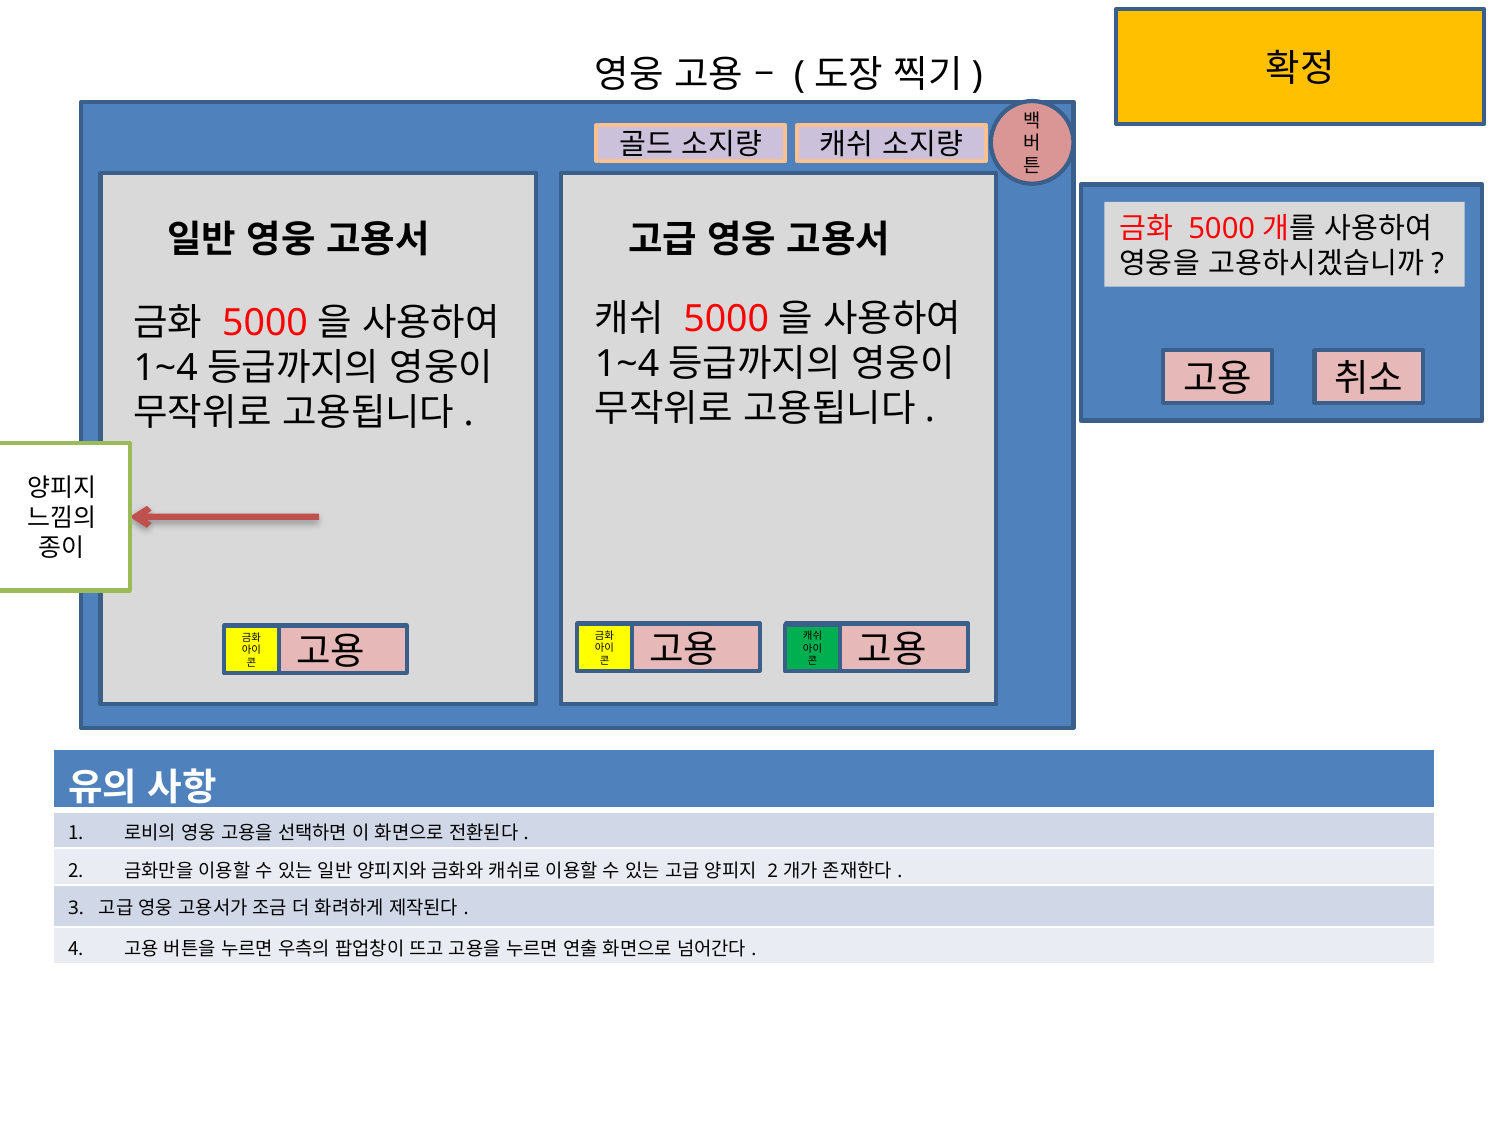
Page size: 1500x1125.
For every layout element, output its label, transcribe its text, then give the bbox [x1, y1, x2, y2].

text_box 캐쉬 5000을 사용하여 1~4등급까지의 영웅이 무작위로 고용됩니다. [580, 286, 981, 437]
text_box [1080, 184, 1483, 421]
text_box 고용 [575, 621, 762, 673]
table_cell 로비의 영웅 고용을 선택하면 이 화면으로 전환된다. [54, 813, 1434, 847]
text_box 캐쉬 아이콘 [783, 623, 842, 673]
text_box 골드 소지량 [594, 123, 787, 163]
table_cell 금화만을 이용할 수 있는 일반 양피지와 금화와 캐쉬로 이용할 수 있는 고급 양피지 2개가 존재한다. [54, 849, 1434, 884]
text_box 금화 5000을 사용하여 1~4등급까지의 영웅이 무작위로 고용됩니다. [118, 290, 520, 441]
text_box 백버튼 [988, 98, 1076, 186]
table_header 유의 사항 [54, 750, 1434, 807]
table_cell 고용 버튼을 누르면 우측의 팝업창이 뜨고 고용을 누르면 연출 화면으로 넘어간다. [54, 928, 1434, 963]
text_box 일반 영웅 고용서 [152, 208, 484, 268]
table_cell 3. 고급 영웅 고용서가 조금 더 화려하게 제작된다. [54, 886, 1434, 926]
text_box 금화 아이콘 [575, 622, 634, 673]
text_box 고용 [784, 621, 970, 673]
text_box 캐쉬 소지량 [795, 123, 988, 163]
text_box [559, 171, 998, 706]
text_box 고급 영웅 고용서 [613, 208, 945, 268]
text_box 금화 아이콘 [222, 624, 281, 675]
text_box 양피지 느낌의 종이 [0, 441, 132, 593]
text_box [98, 171, 538, 706]
text_box 영웅 고용 – (도장 찍기) [580, 42, 998, 100]
text_box 확정 [1114, 7, 1486, 126]
text_box [79, 100, 1076, 730]
text_box 고용 [222, 623, 409, 675]
